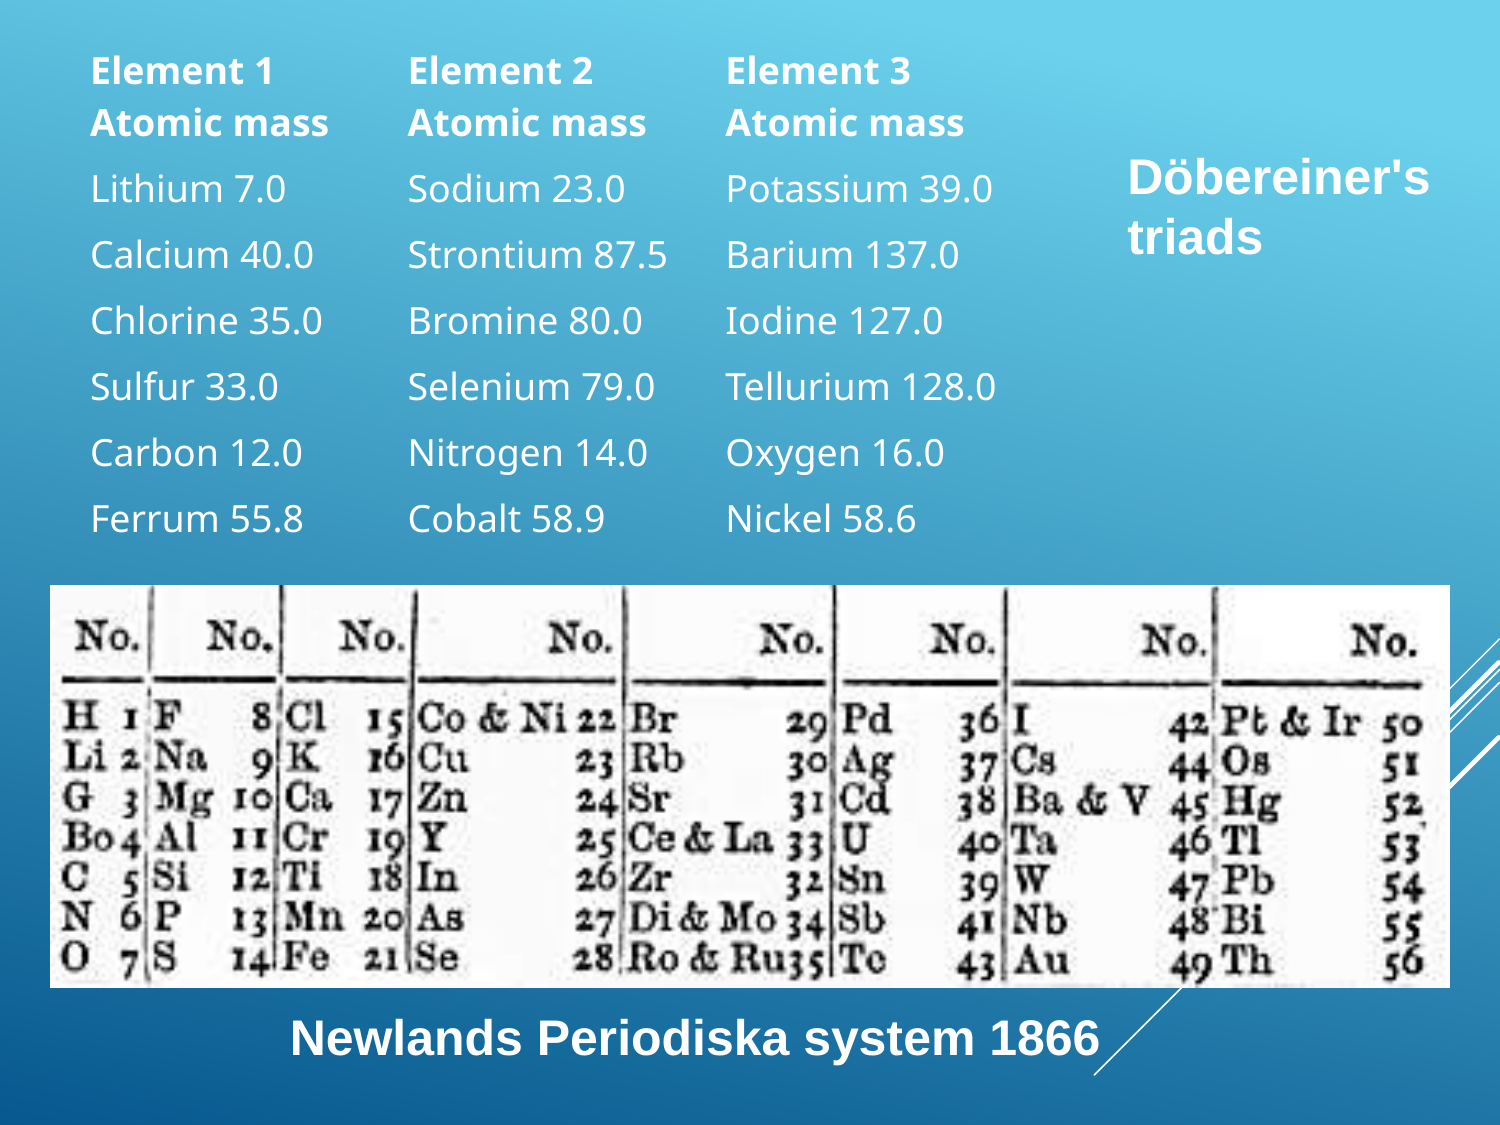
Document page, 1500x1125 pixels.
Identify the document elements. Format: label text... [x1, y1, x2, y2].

text_box Newlands Periodiska system 1866 [275, 997, 1150, 1073]
table_cell Ferrum 55.8 [75, 485, 393, 551]
table_cell Bromine 80.0 [393, 287, 710, 353]
table_cell Sodium 23.0 [393, 155, 710, 221]
table_cell Selenium 79.0 [393, 353, 710, 419]
table_cell Iodine 127.0 [710, 287, 1028, 353]
table_cell Nickel 58.6 [710, 485, 1028, 551]
table_cell Potassium 39.0 [710, 155, 1028, 221]
table_cell Lithium 7.0 [75, 155, 393, 221]
table_cell Barium 137.0 [710, 221, 1028, 287]
table_cell Calcium 40.0 [75, 221, 393, 287]
picture [49, 585, 1451, 988]
table_header Element 1 Atomic mass [75, 38, 393, 155]
table_cell Cobalt 58.9 [393, 485, 710, 551]
table_cell Nitrogen 14.0 [393, 419, 710, 485]
table_header Element 2 Atomic mass [393, 38, 710, 155]
table_cell Tellurium 128.0 [710, 353, 1028, 419]
table_header Element 3 Atomic mass [710, 38, 1028, 155]
table_cell Chlorine 35.0 [75, 287, 393, 353]
table_cell Sulfur 33.0 [75, 353, 393, 419]
table_cell Strontium 87.5 [393, 221, 710, 287]
table_cell Carbon 12.0 [75, 419, 393, 485]
table_cell Oxygen 16.0 [710, 419, 1028, 485]
text_box Döbereiner's triads [1112, 137, 1450, 273]
